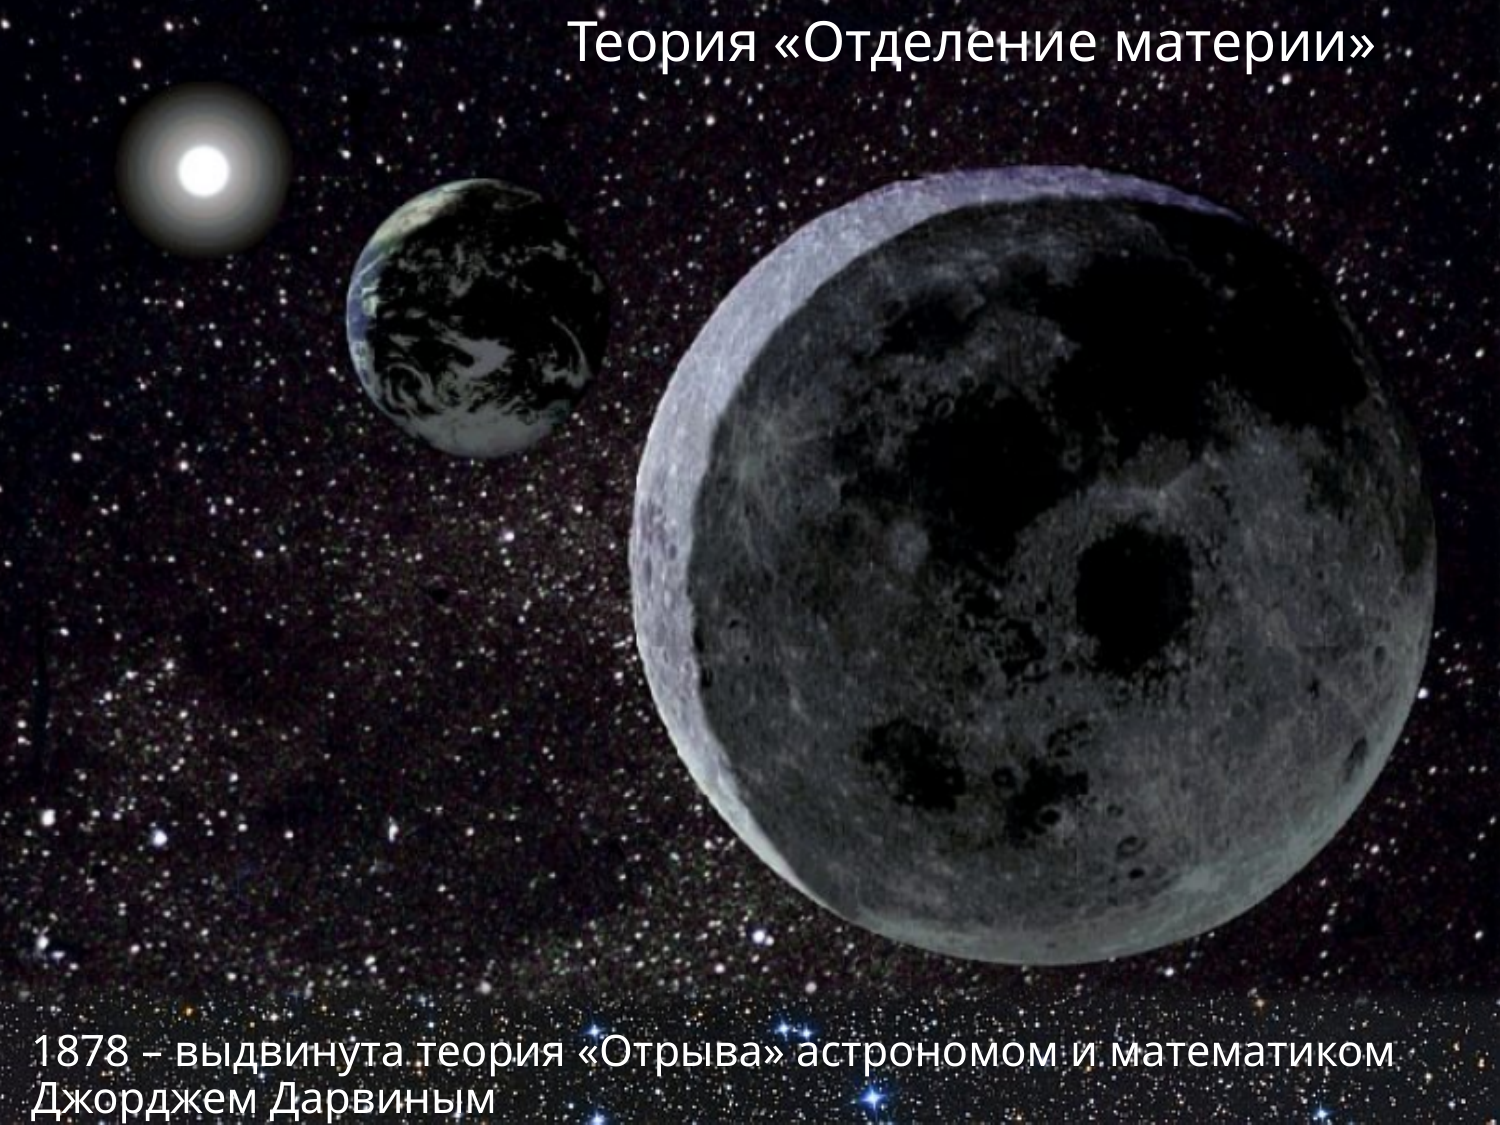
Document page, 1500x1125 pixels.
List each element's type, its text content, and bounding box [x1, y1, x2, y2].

picture [0, 0, 1500, 1125]
list 1878 – выдвинута теория «Отрыва» астрономом и математиком Джорджем Дарвиным [16, 1021, 1484, 1125]
